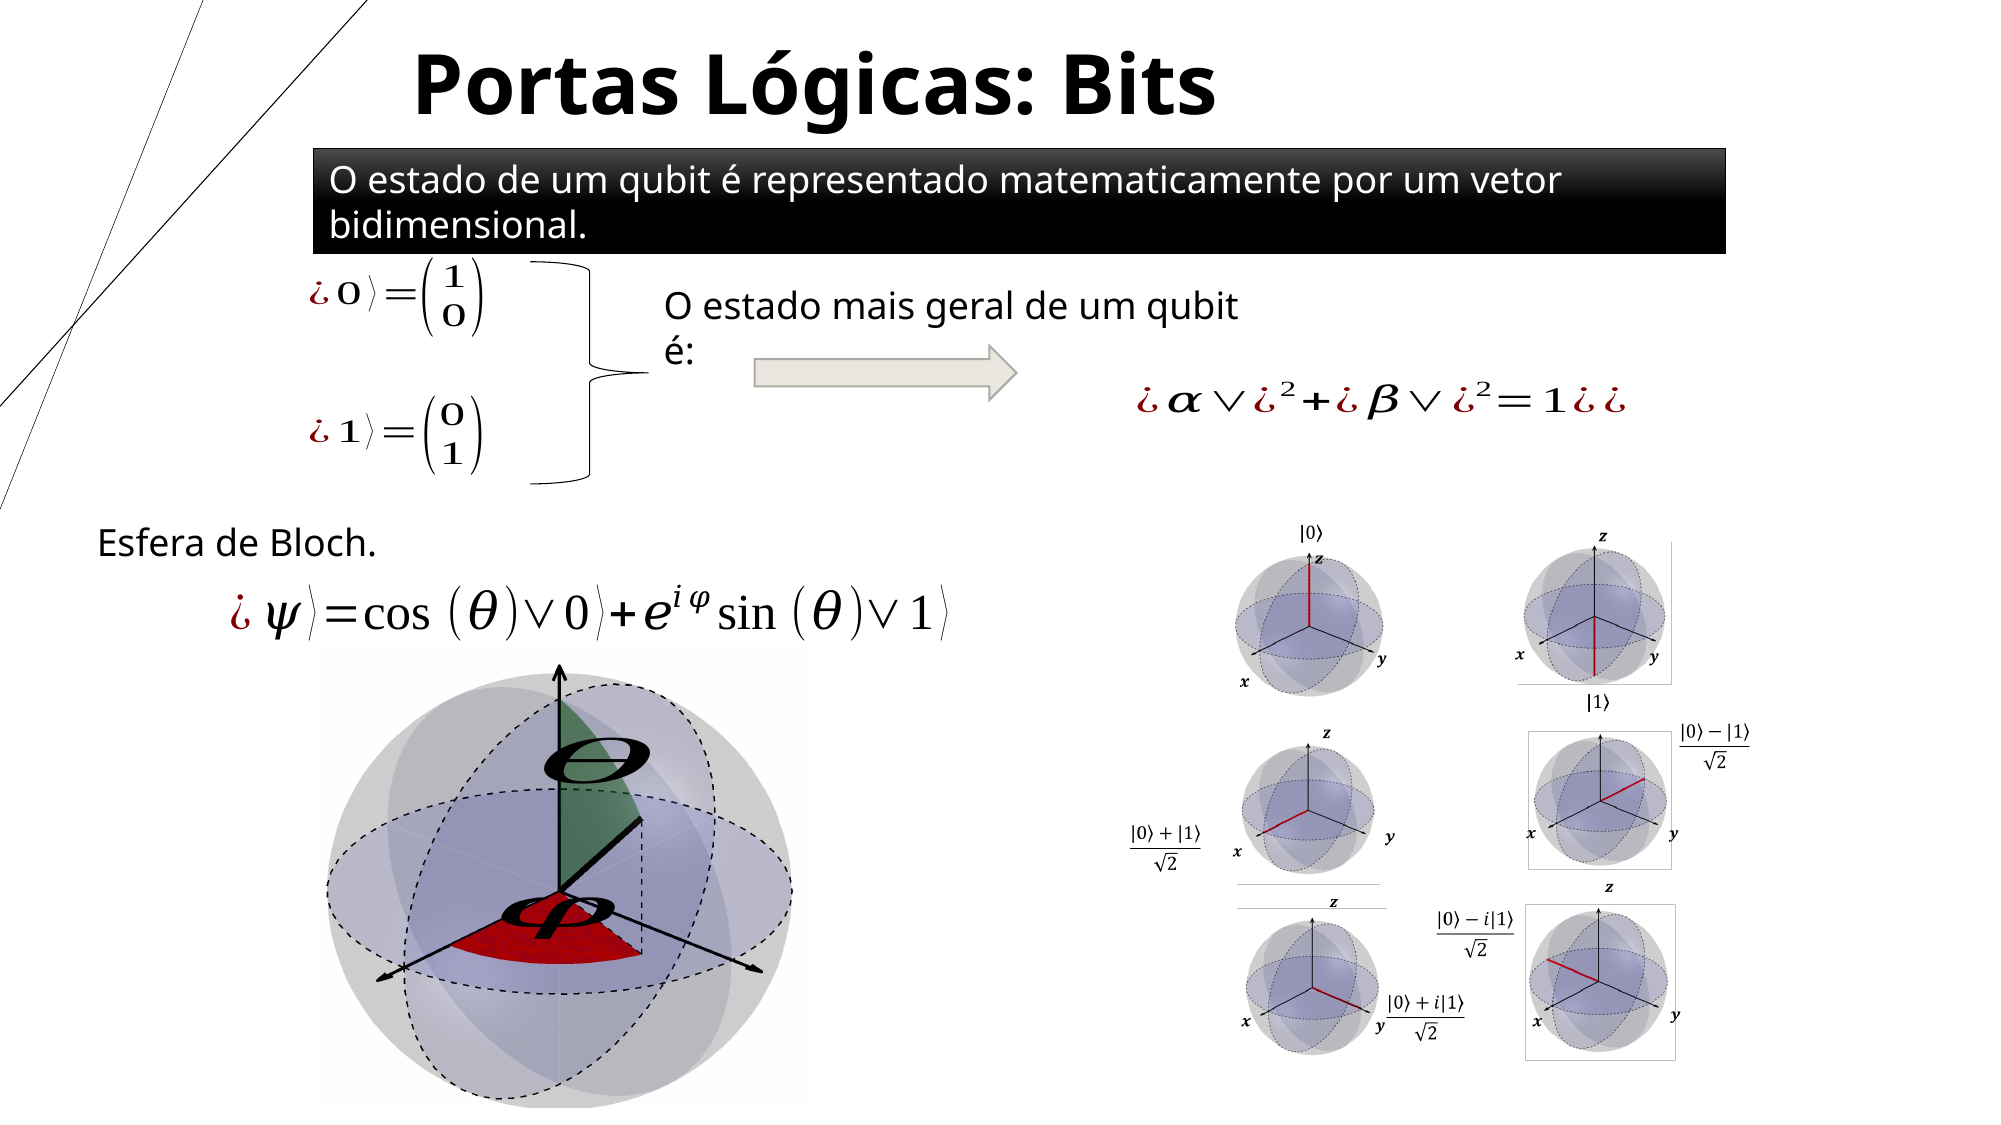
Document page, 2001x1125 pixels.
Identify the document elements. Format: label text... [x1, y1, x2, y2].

text_box O estado de um qubit é representado matematicamente por um vetor bidimensional. [313, 148, 1726, 254]
text_box [530, 261, 649, 485]
text_box [753, 343, 1019, 403]
text_box Portas Lógicas: Bits Quânticos [397, 23, 1639, 148]
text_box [313, 648, 808, 1108]
picture [1122, 479, 1750, 1063]
text_box Esfera de Bloch. [82, 511, 419, 571]
text_box O estado mais geral de um qubit é: [648, 274, 1265, 380]
